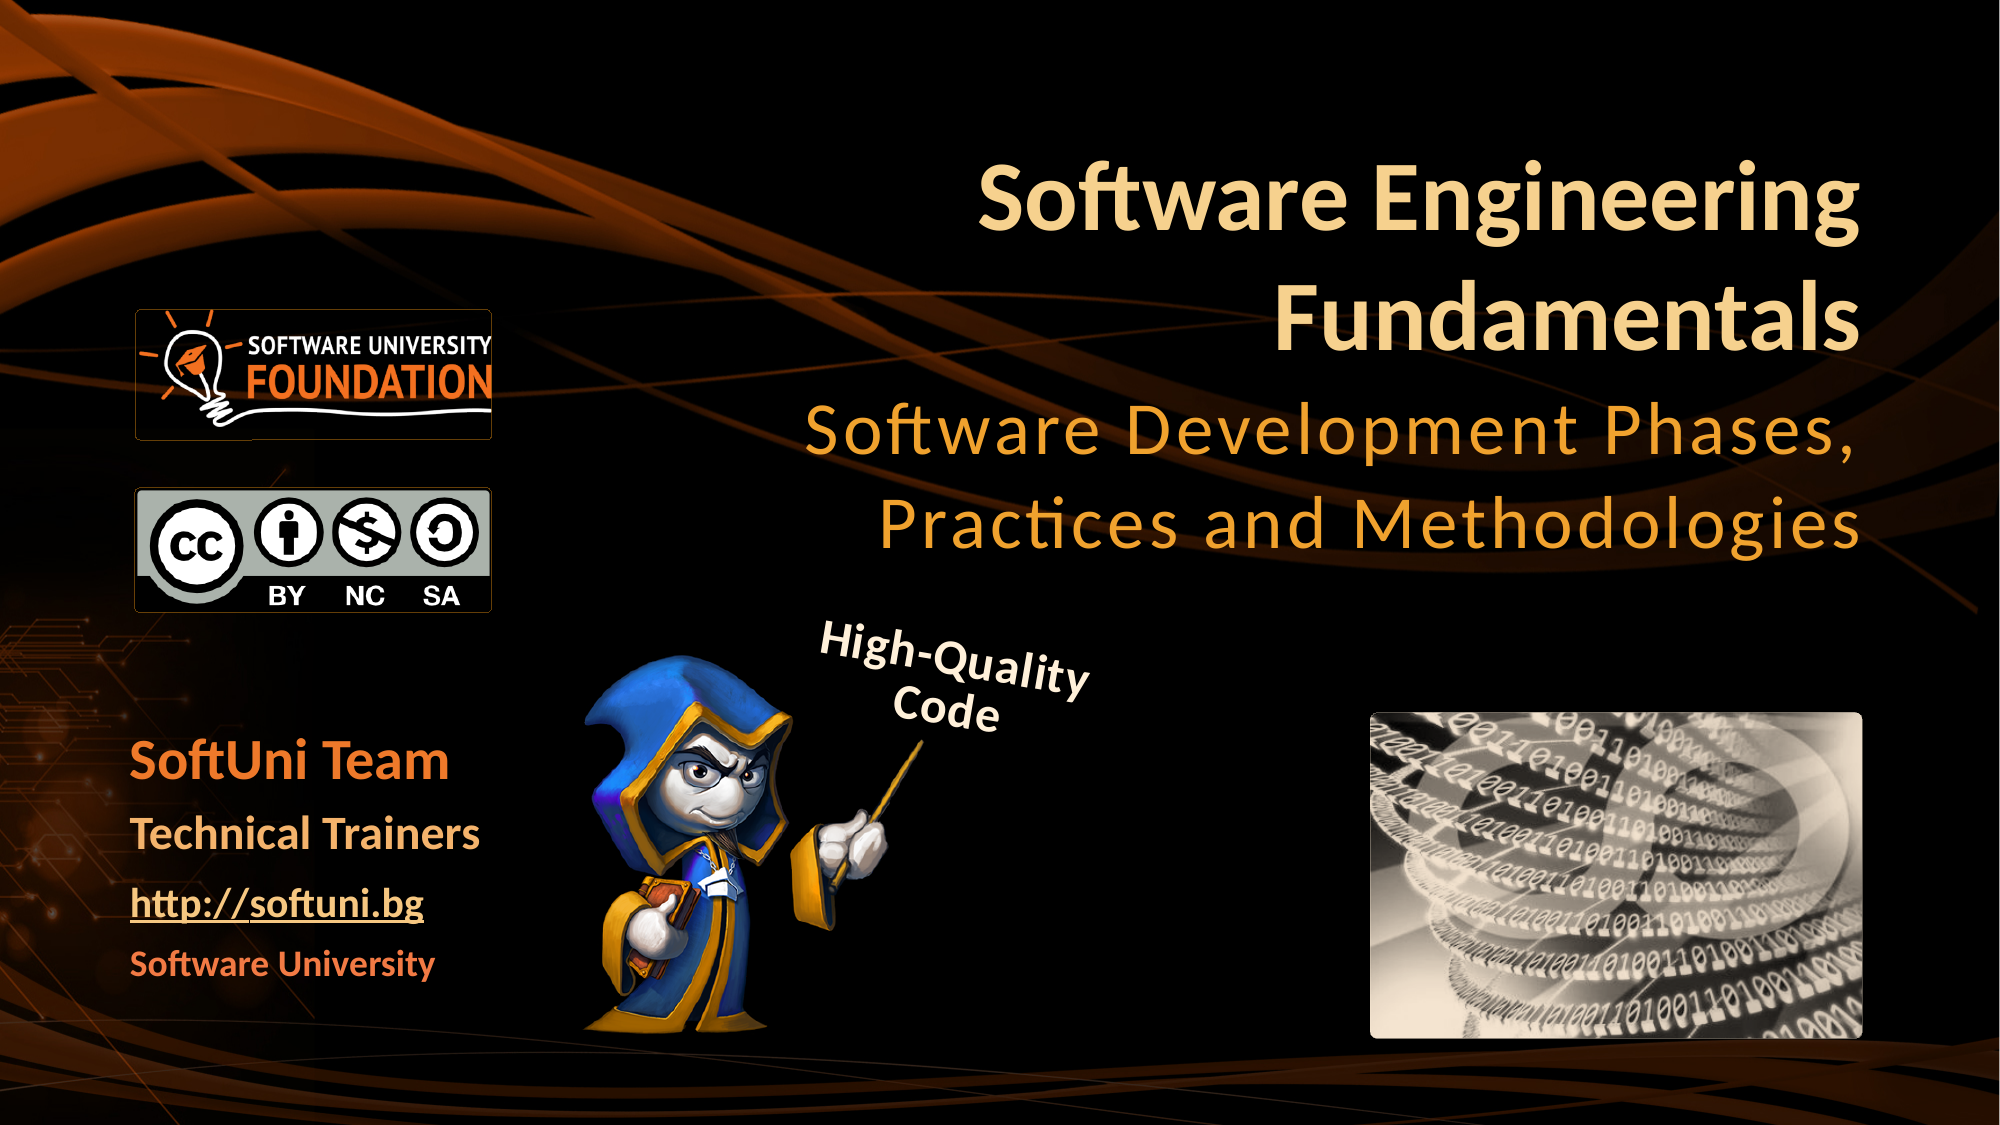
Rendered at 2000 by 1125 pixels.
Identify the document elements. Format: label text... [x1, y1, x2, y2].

list http://softuni.bg [124, 867, 576, 931]
list Software University [124, 931, 576, 991]
picture [0, 0, 2000, 1125]
title Software Engineering Fundamentals [587, 99, 1863, 375]
text_box High-Quality Code [803, 602, 1111, 768]
list SoftUni Team [123, 710, 576, 797]
list Technical Trainers [123, 797, 576, 866]
subtitle Software Development Phases, Practices and Methodologies [587, 375, 1864, 592]
